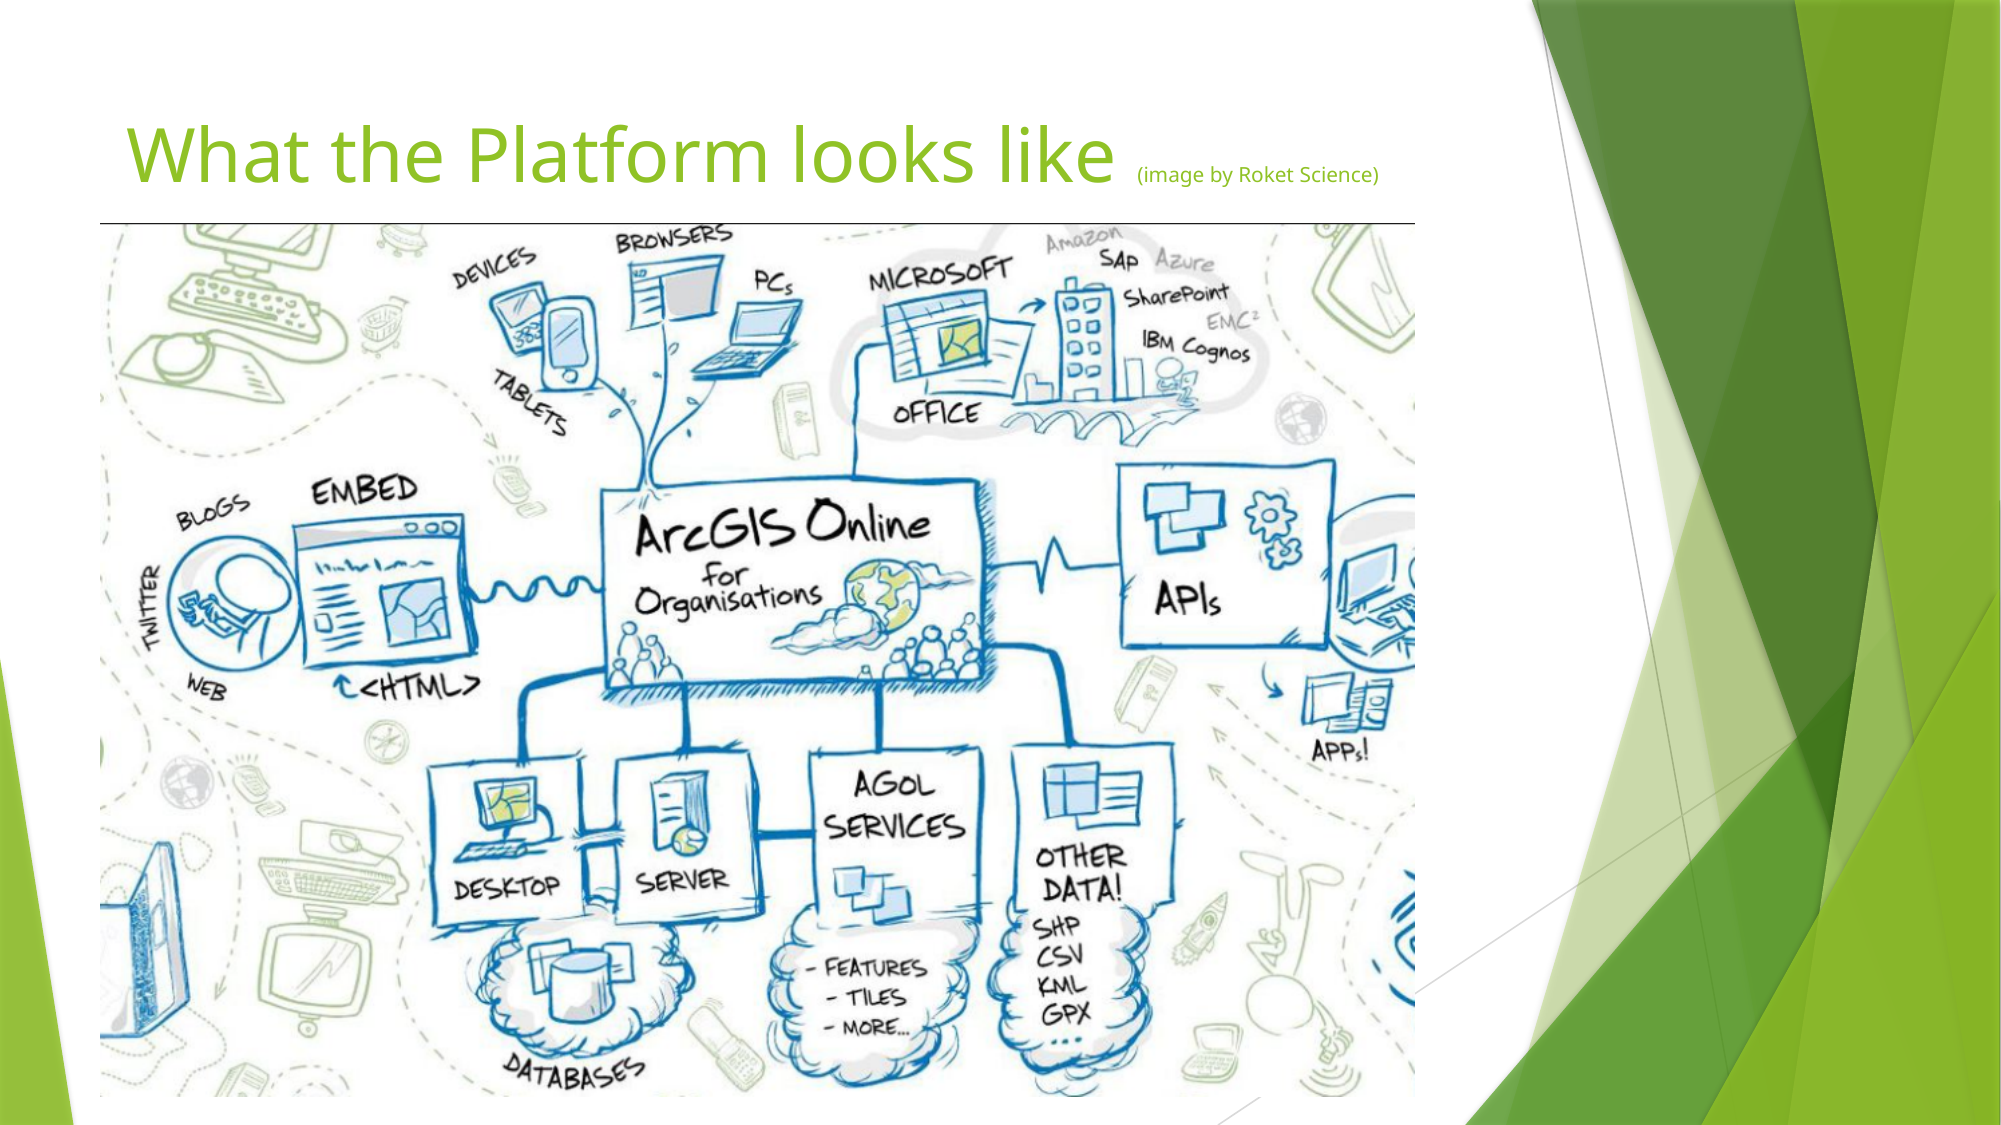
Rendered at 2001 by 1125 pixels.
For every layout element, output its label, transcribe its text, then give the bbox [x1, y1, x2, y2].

title What the Platform looks like (image by Roket Science) [111, 99, 1522, 317]
picture [99, 223, 1416, 1098]
